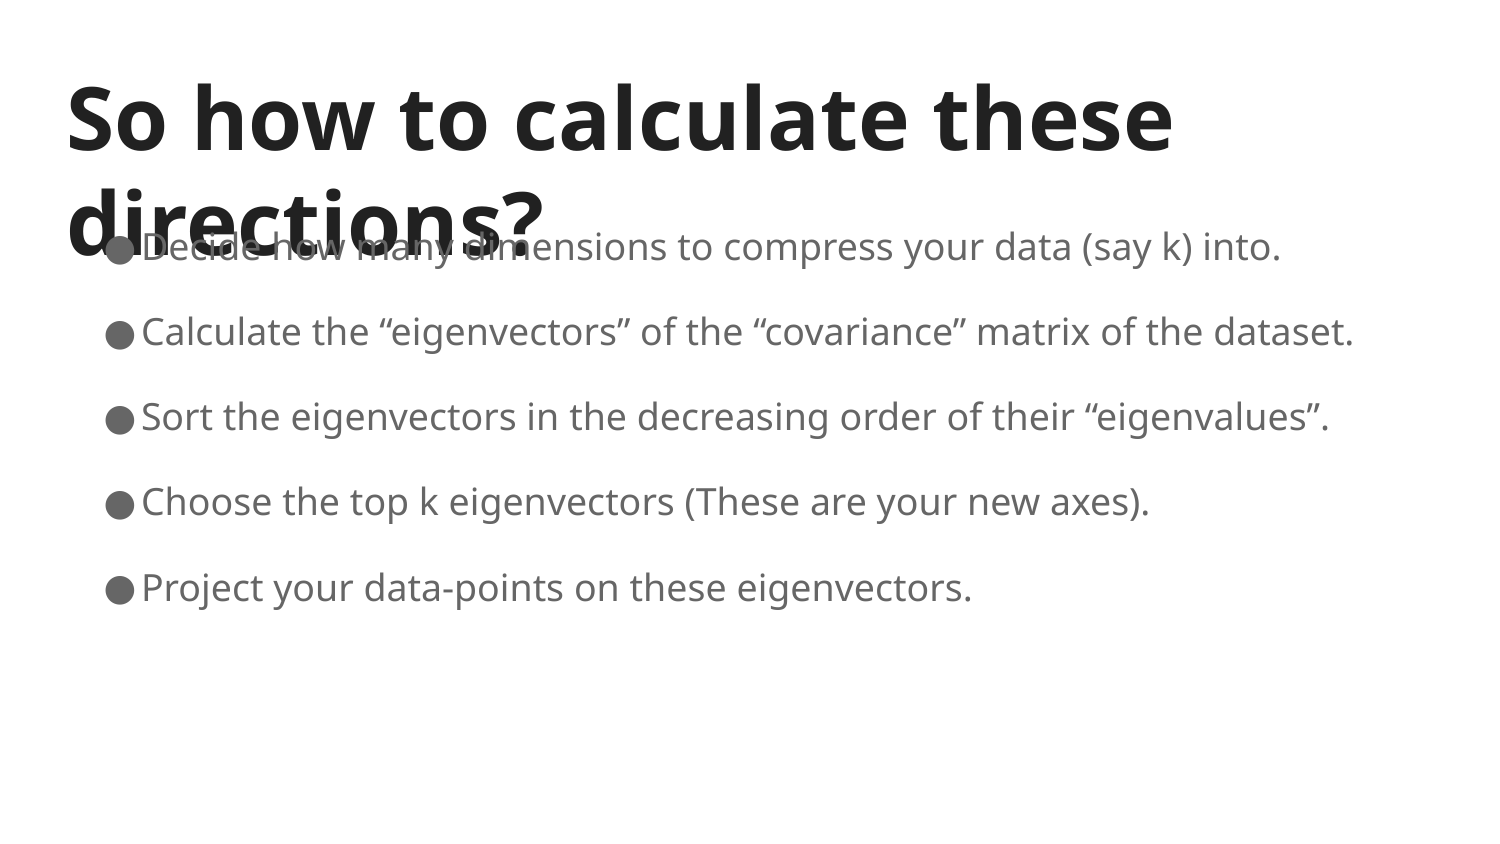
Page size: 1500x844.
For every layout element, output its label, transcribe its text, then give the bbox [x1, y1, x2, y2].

list Decide how many dimensions to compress your data (say k) into. Calculate the “eigenvectors” of the “covariance” matrix of the dataset. Sort the eigenvectors in the decreasing order of their “eigenvalues”. Choose the top k eigenvectors (These are your new axes). Project your data-points on these eigenvectors. [51, 201, 1449, 750]
title So how to calculate these directions? [51, 48, 1449, 180]
